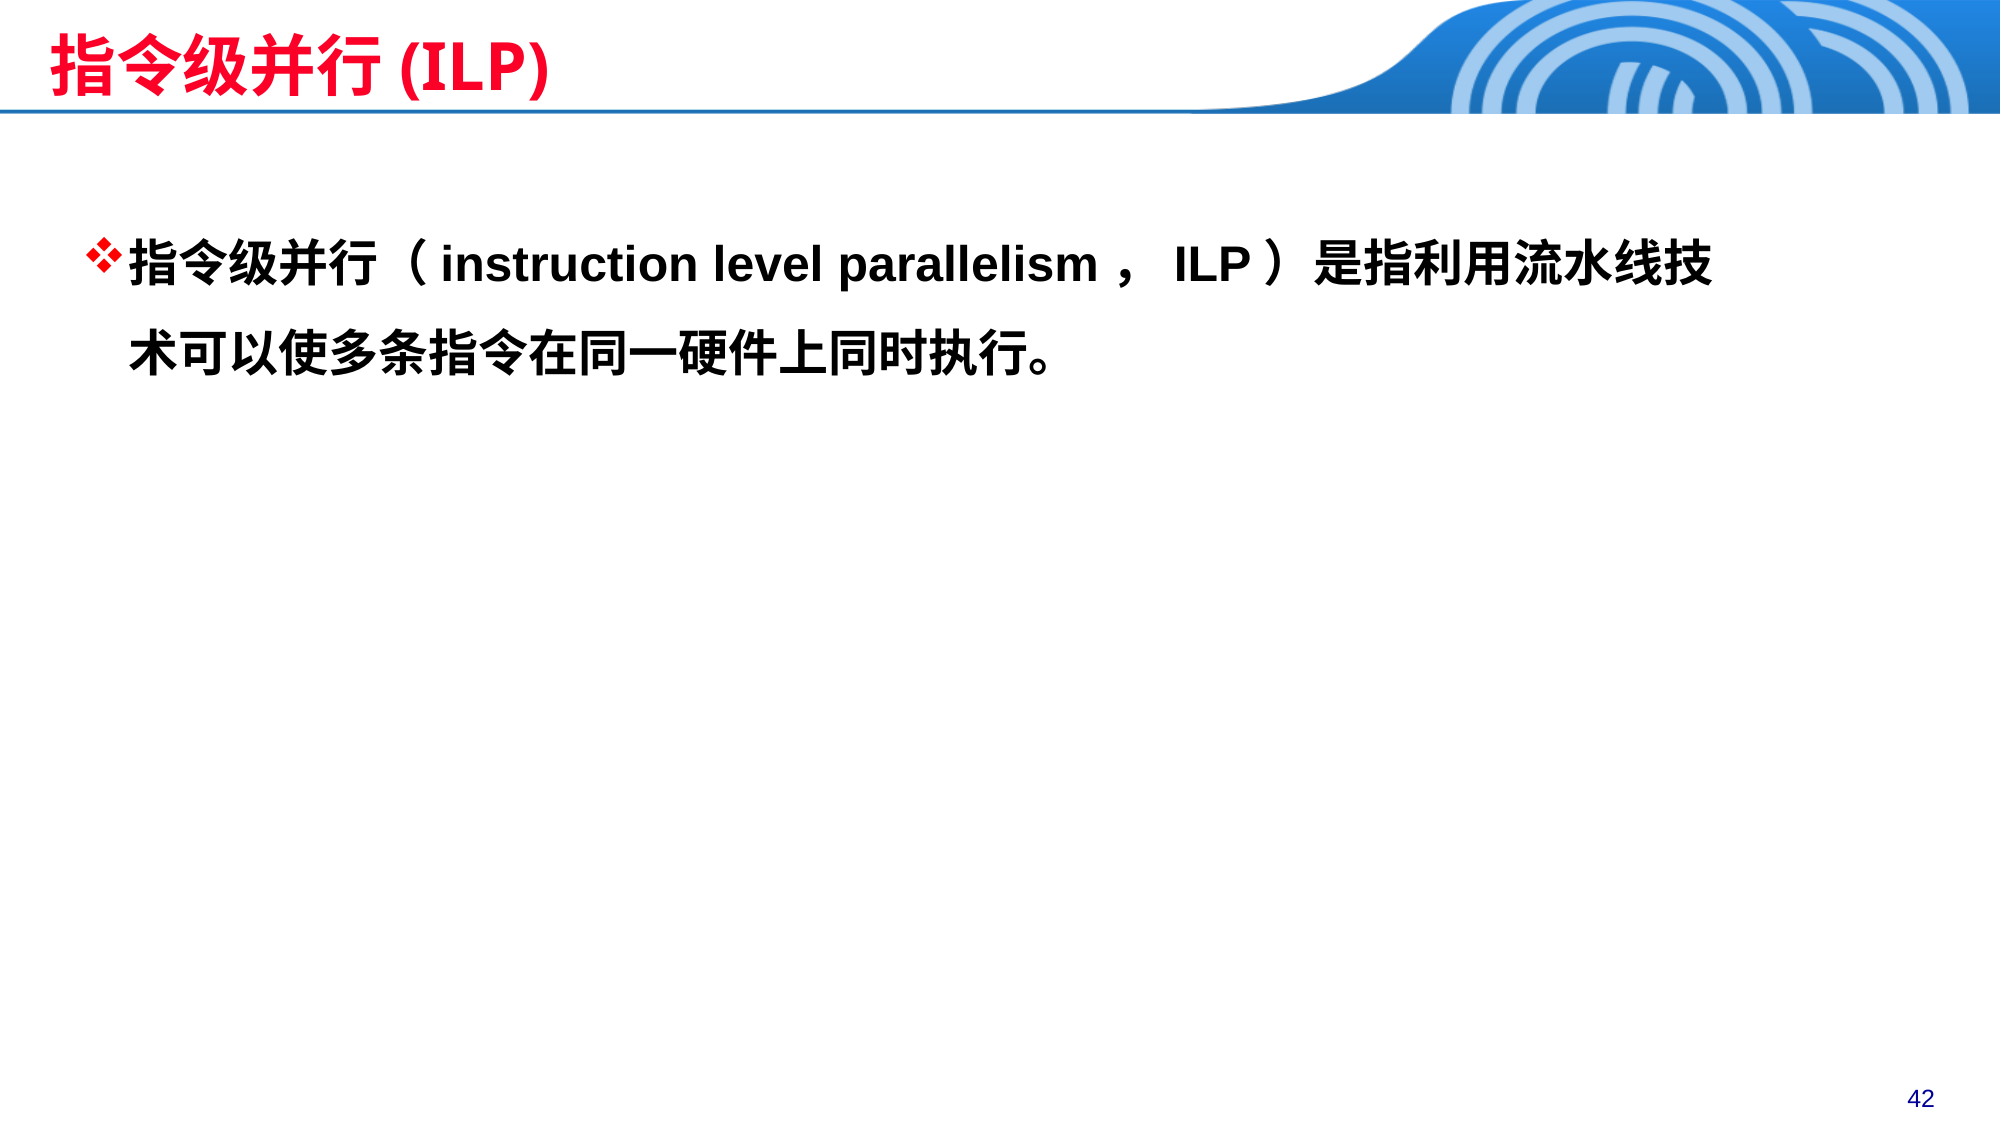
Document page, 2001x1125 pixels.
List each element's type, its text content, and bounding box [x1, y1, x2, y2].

title 指令级并行(ILP) [38, 30, 1190, 111]
picture [0, 0, 2000, 114]
list 指令级并行（instruction level parallelism，ILP）是指利用流水线技术可以使多条指令在同一硬件上同时执行。 [70, 197, 1733, 378]
